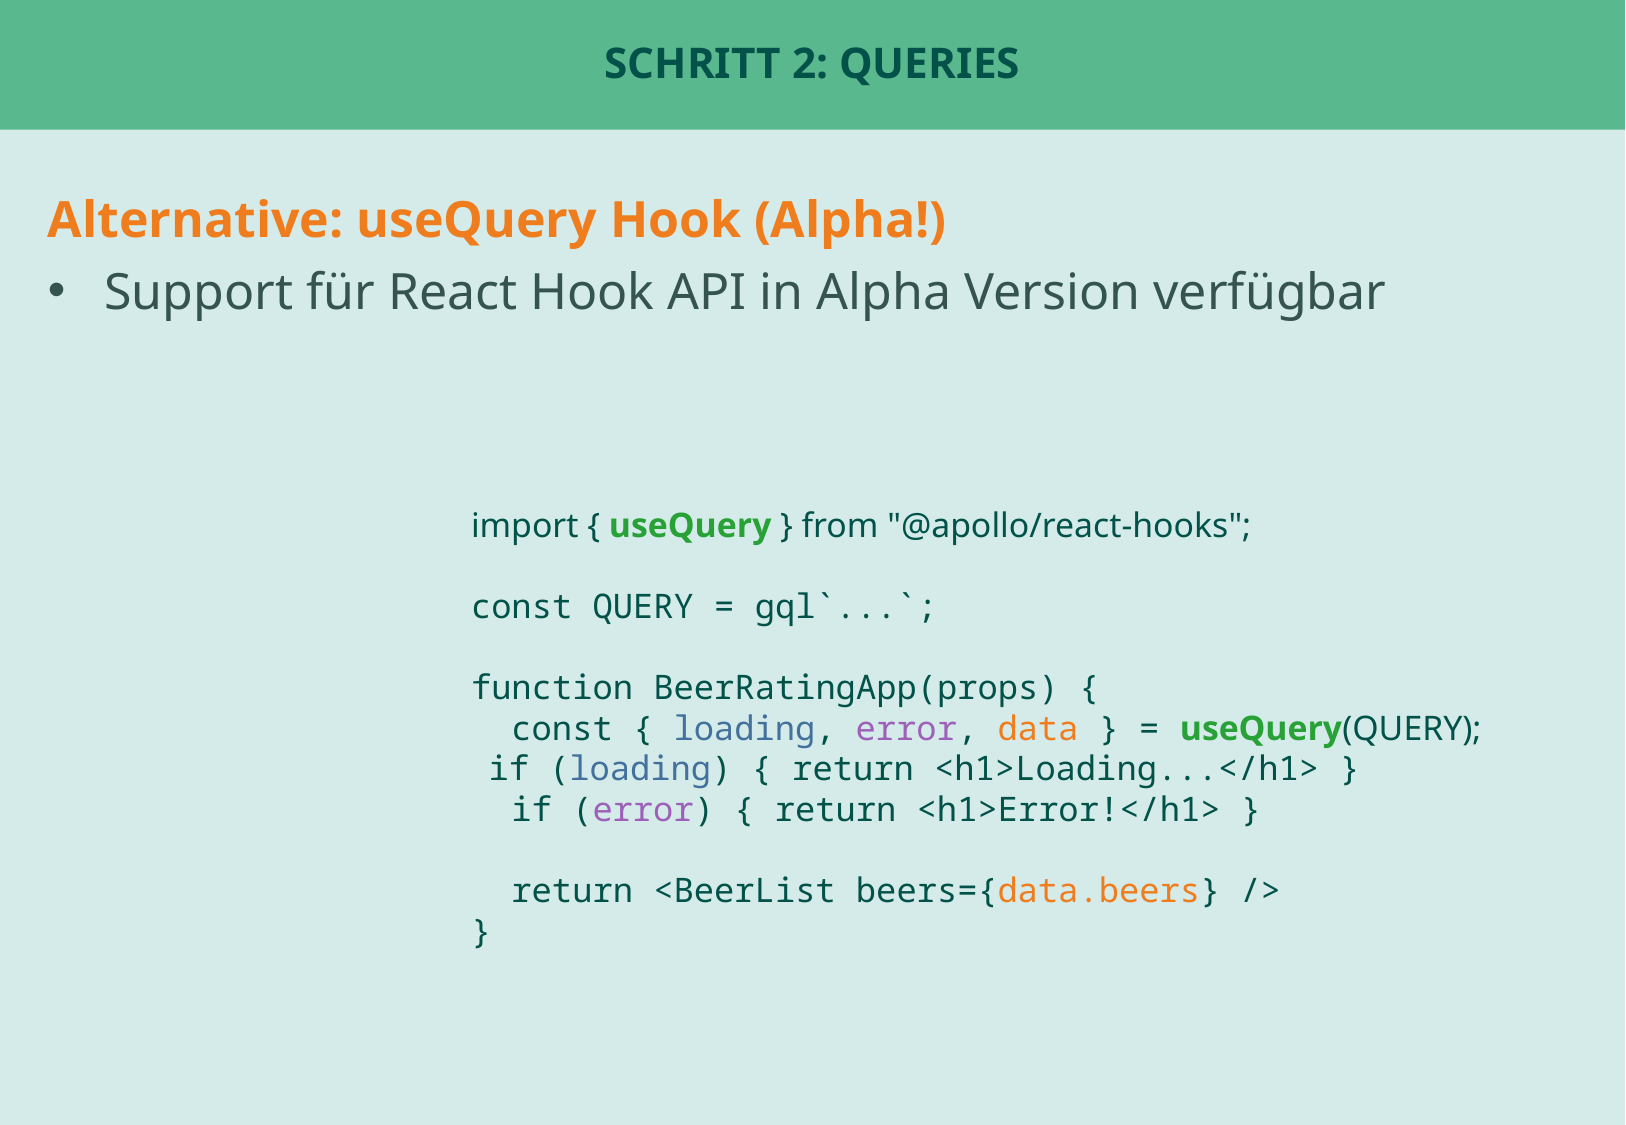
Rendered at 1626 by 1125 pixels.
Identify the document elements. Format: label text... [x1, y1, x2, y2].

title Schritt 2: Queries [0, 0, 1625, 130]
text_box import { useQuery } from "@apollo/react-hooks"; const QUERY = gql`...`; function BeerRatingApp(props) { const { loading, error, data } = useQuery(QUERY); if (loading) { return <h1>Loading...</h1> } if (error) { return <h1>Error!</h1> } return <BeerList beers={data.beers} /> } [470, 503, 1574, 950]
text_box Alternative: useQuery Hook (Alpha!) Support für React Hook API in Alpha Version verfügbar [33, 168, 1592, 327]
